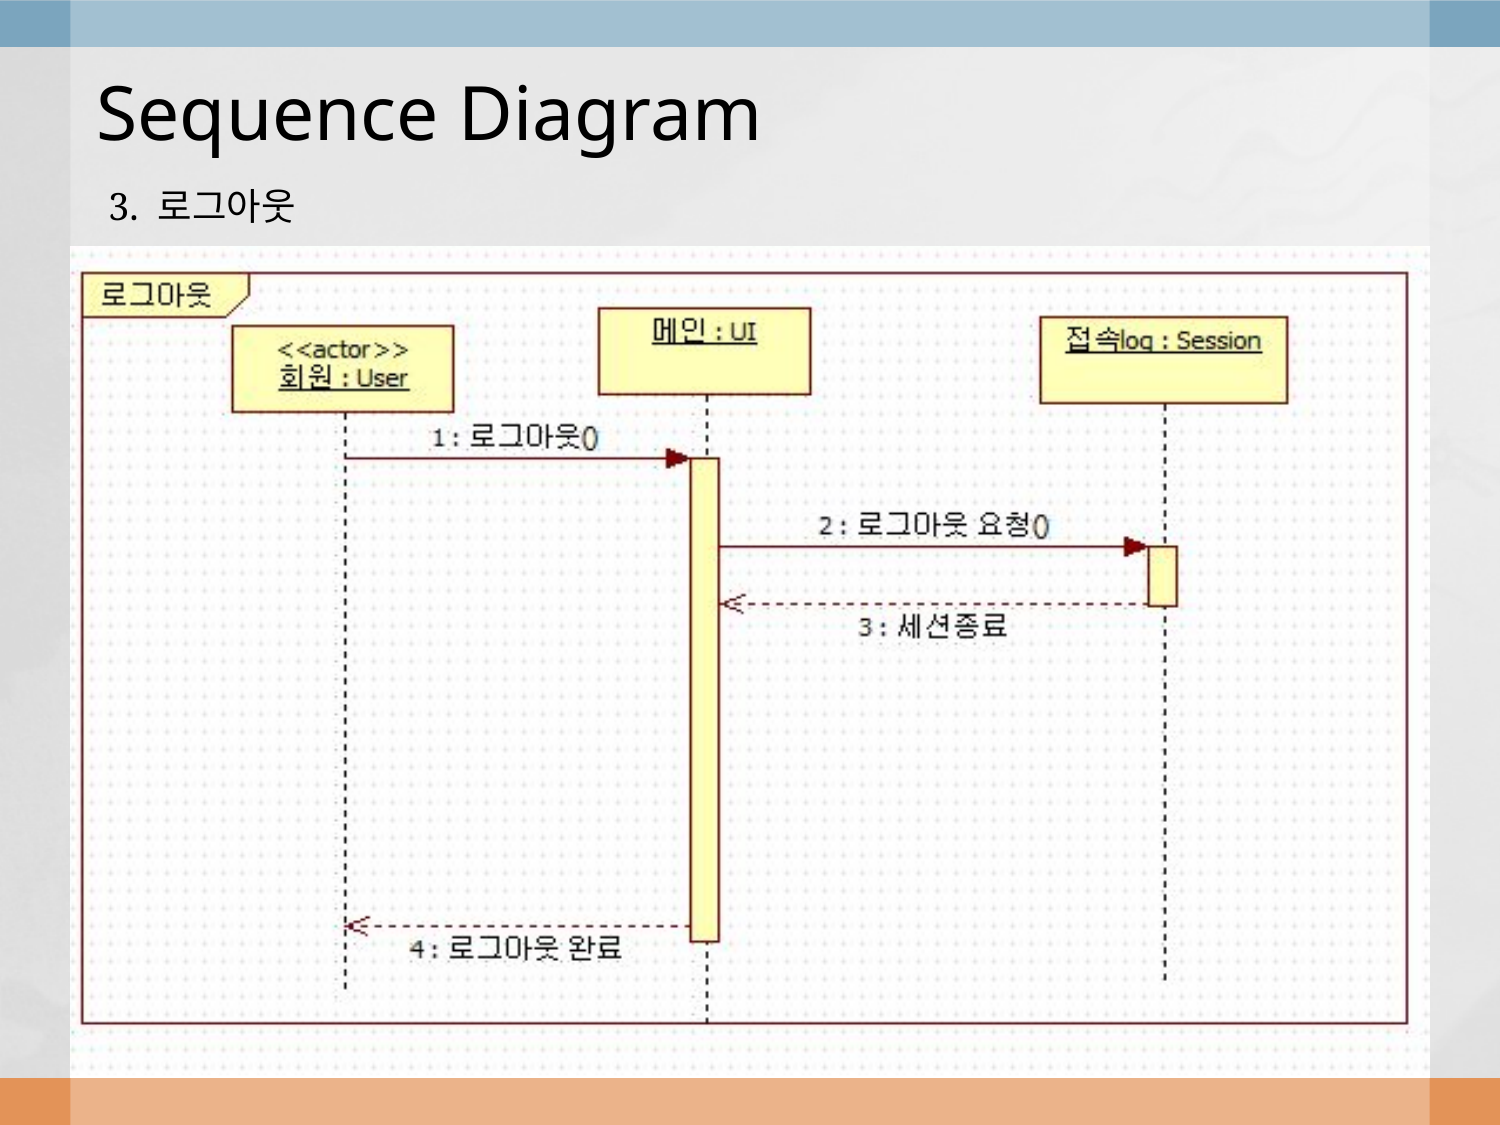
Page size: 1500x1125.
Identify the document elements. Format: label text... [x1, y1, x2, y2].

picture [70, 245, 1430, 1078]
text_box 3. 로그아웃 [93, 175, 786, 236]
text_box Sequence Diagram [81, 58, 1418, 164]
